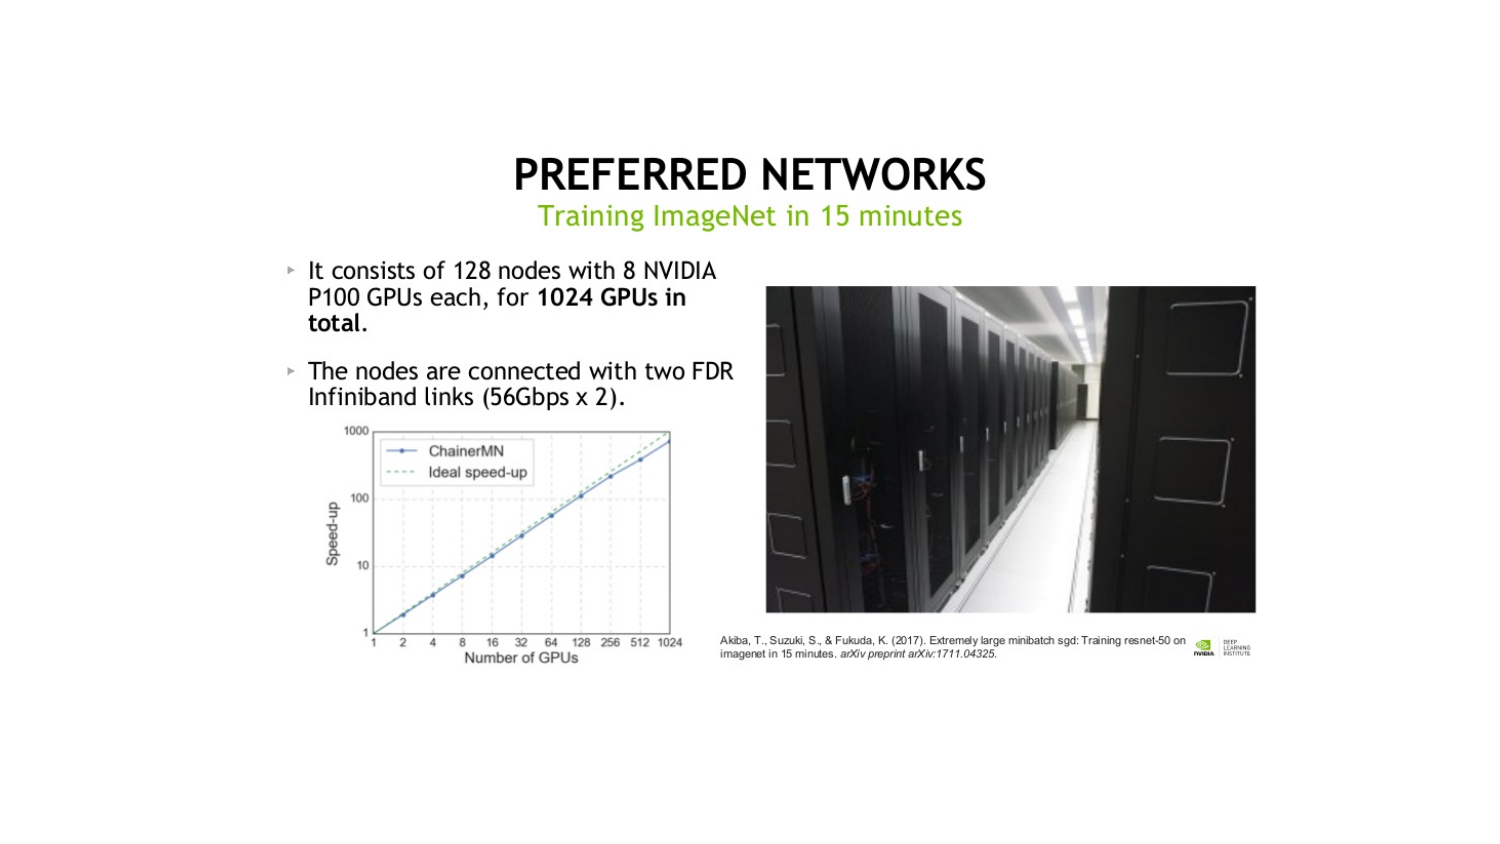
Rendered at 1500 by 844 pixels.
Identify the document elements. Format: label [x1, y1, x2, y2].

picture [224, 84, 1276, 676]
